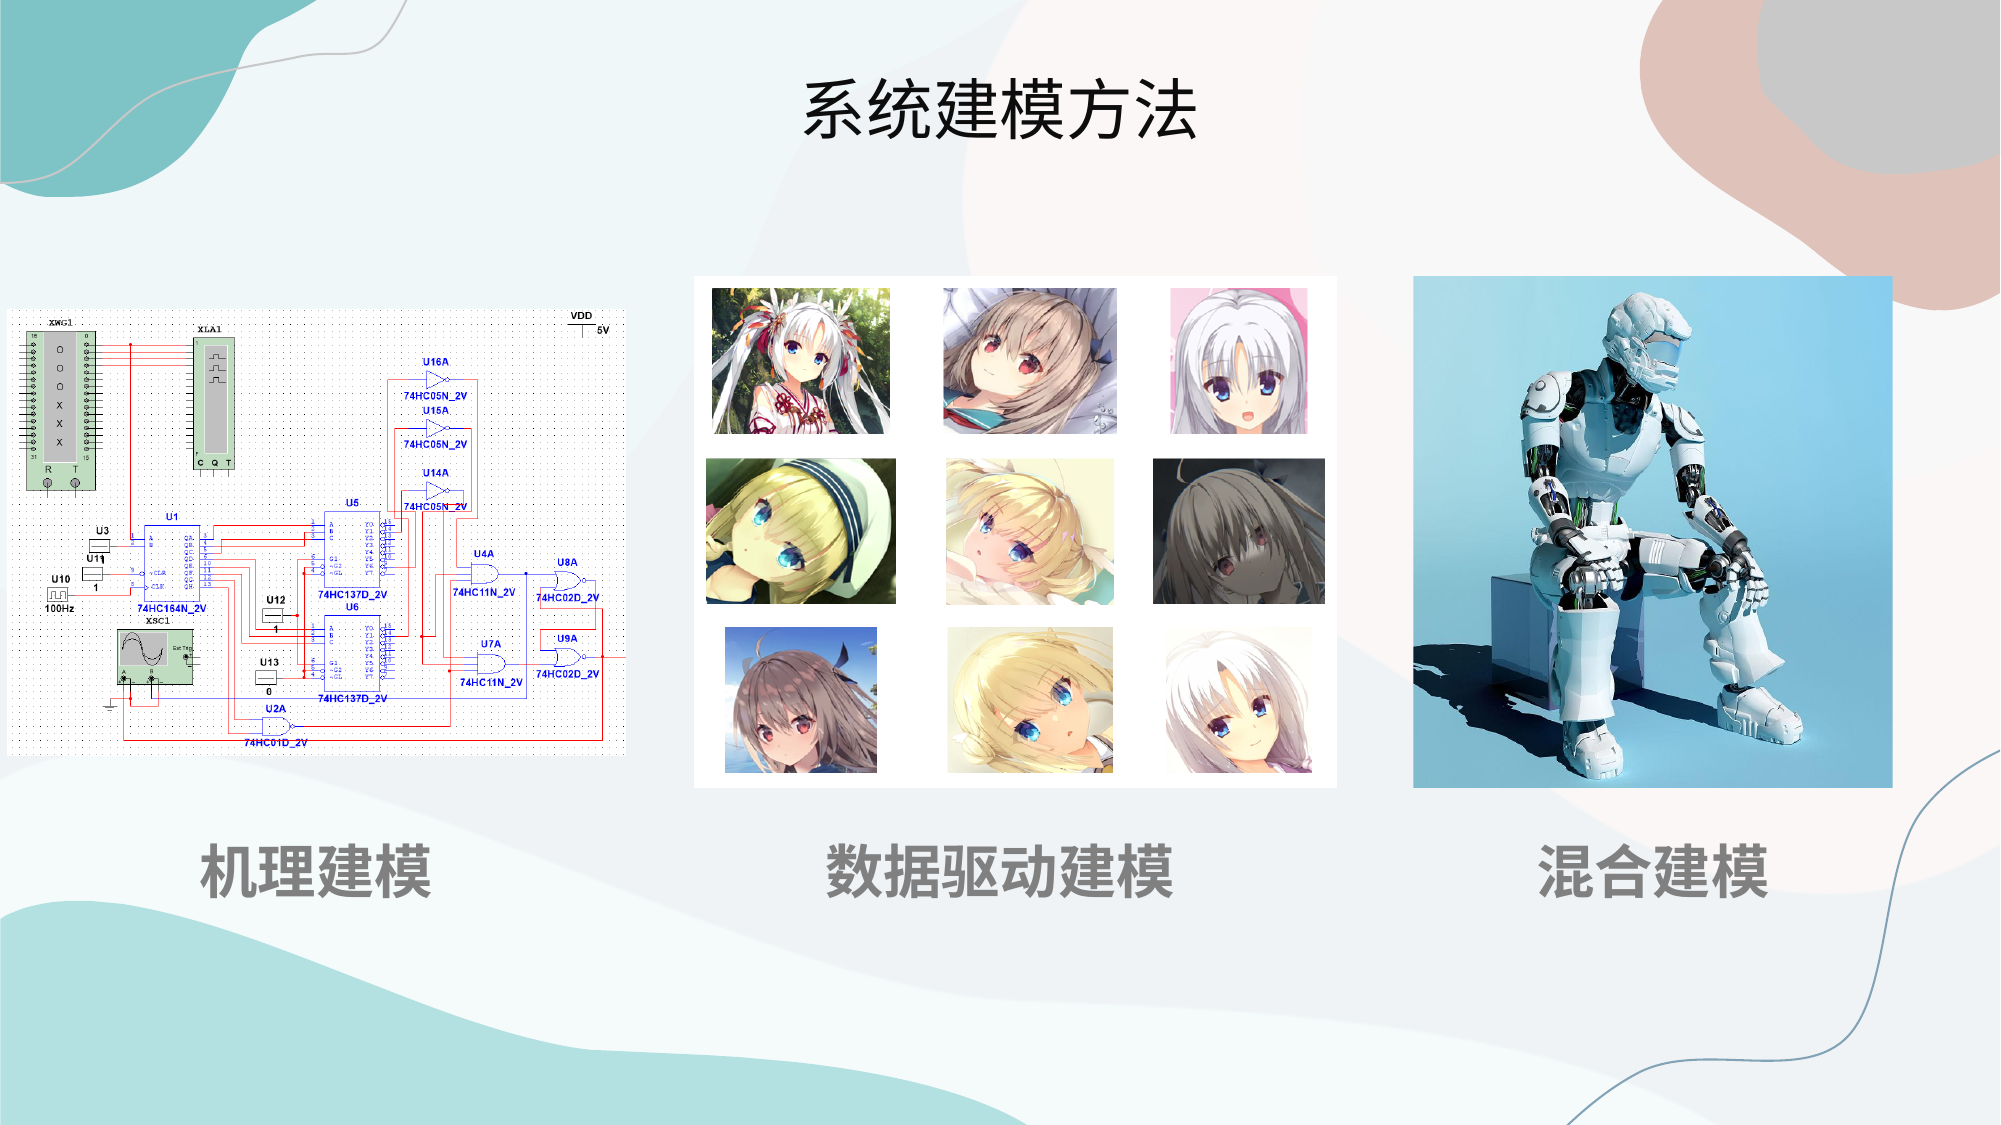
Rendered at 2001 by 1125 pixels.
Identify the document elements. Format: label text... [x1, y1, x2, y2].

text_box 数据驱动建模 [809, 827, 1191, 913]
text_box 系统建模方法 [639, 60, 1361, 156]
picture [694, 276, 1337, 788]
text_box 机理建模 [181, 827, 451, 913]
text_box 混合建模 [1518, 827, 1788, 913]
picture [6, 309, 626, 756]
picture [1413, 276, 1893, 788]
